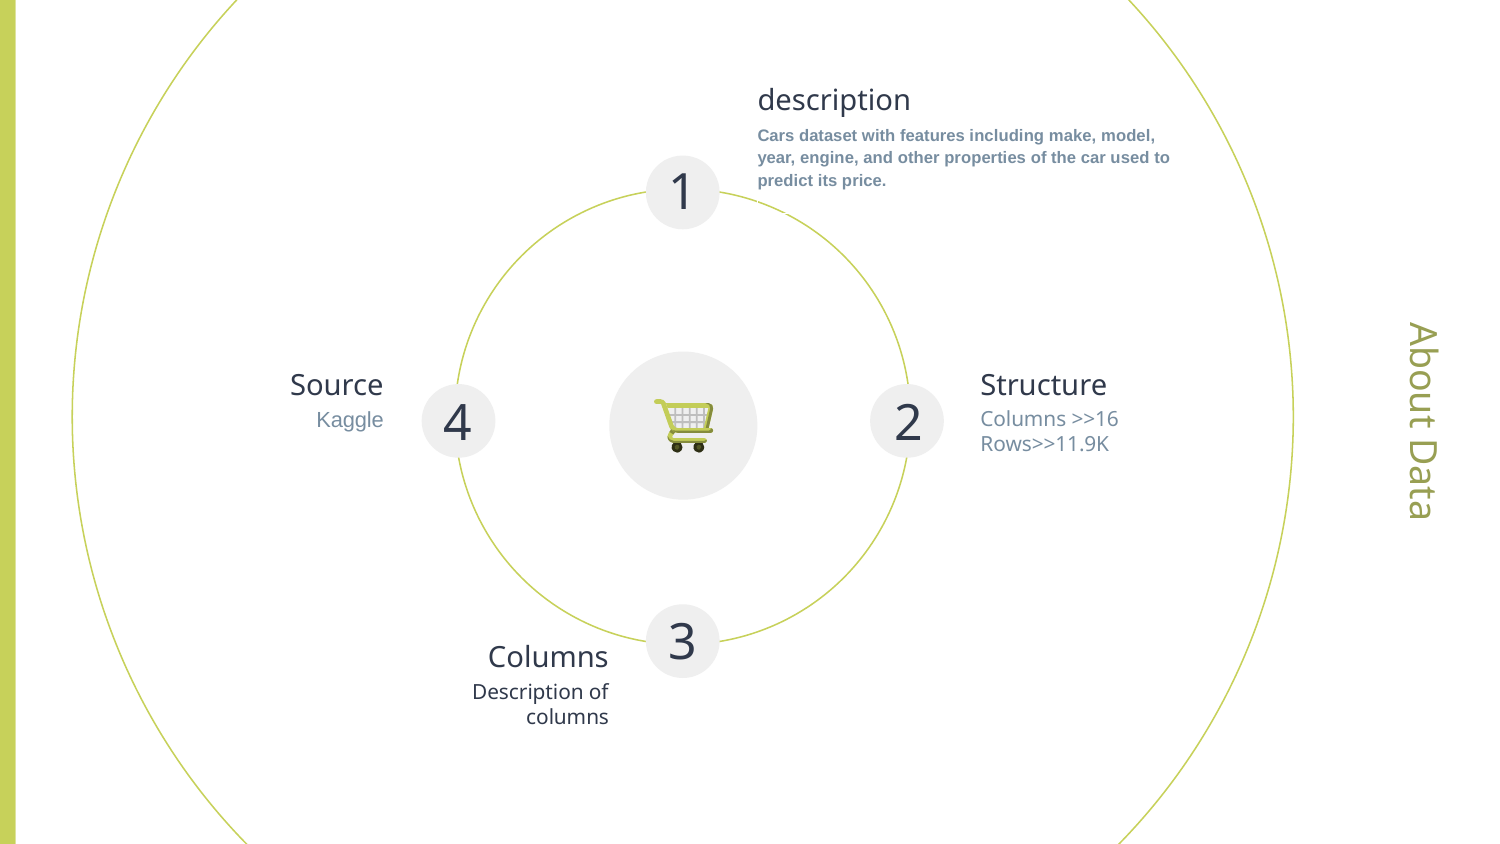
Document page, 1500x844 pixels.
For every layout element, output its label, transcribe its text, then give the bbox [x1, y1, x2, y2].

text_box Structure [980, 342, 1248, 401]
text_box [609, 351, 758, 500]
title About Data [1387, 135, 1500, 708]
text_box [0, 0, 16, 844]
text_box Columns [425, 616, 609, 674]
text_box [457, 192, 909, 642]
text_box 3 [663, 614, 702, 664]
text_box [421, 384, 496, 458]
text_box Kaggle [147, 404, 384, 499]
text_box Source [180, 343, 384, 402]
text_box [653, 398, 715, 453]
text_box [72, 0, 1294, 844]
text_box [870, 384, 944, 458]
text_box 2 [889, 394, 929, 444]
text_box [645, 604, 720, 679]
text_box 4 [438, 394, 477, 444]
text_box 1 [663, 164, 702, 214]
text_box Columns >>16 Rows>>11.9K [980, 405, 1199, 511]
text_box Cars dataset with features including make, model, year, engine, and other properties of the car used to predict its price. [757, 120, 1174, 214]
text_box description [757, 58, 976, 117]
text_box Description of columns [390, 677, 609, 772]
text_box [645, 155, 720, 230]
